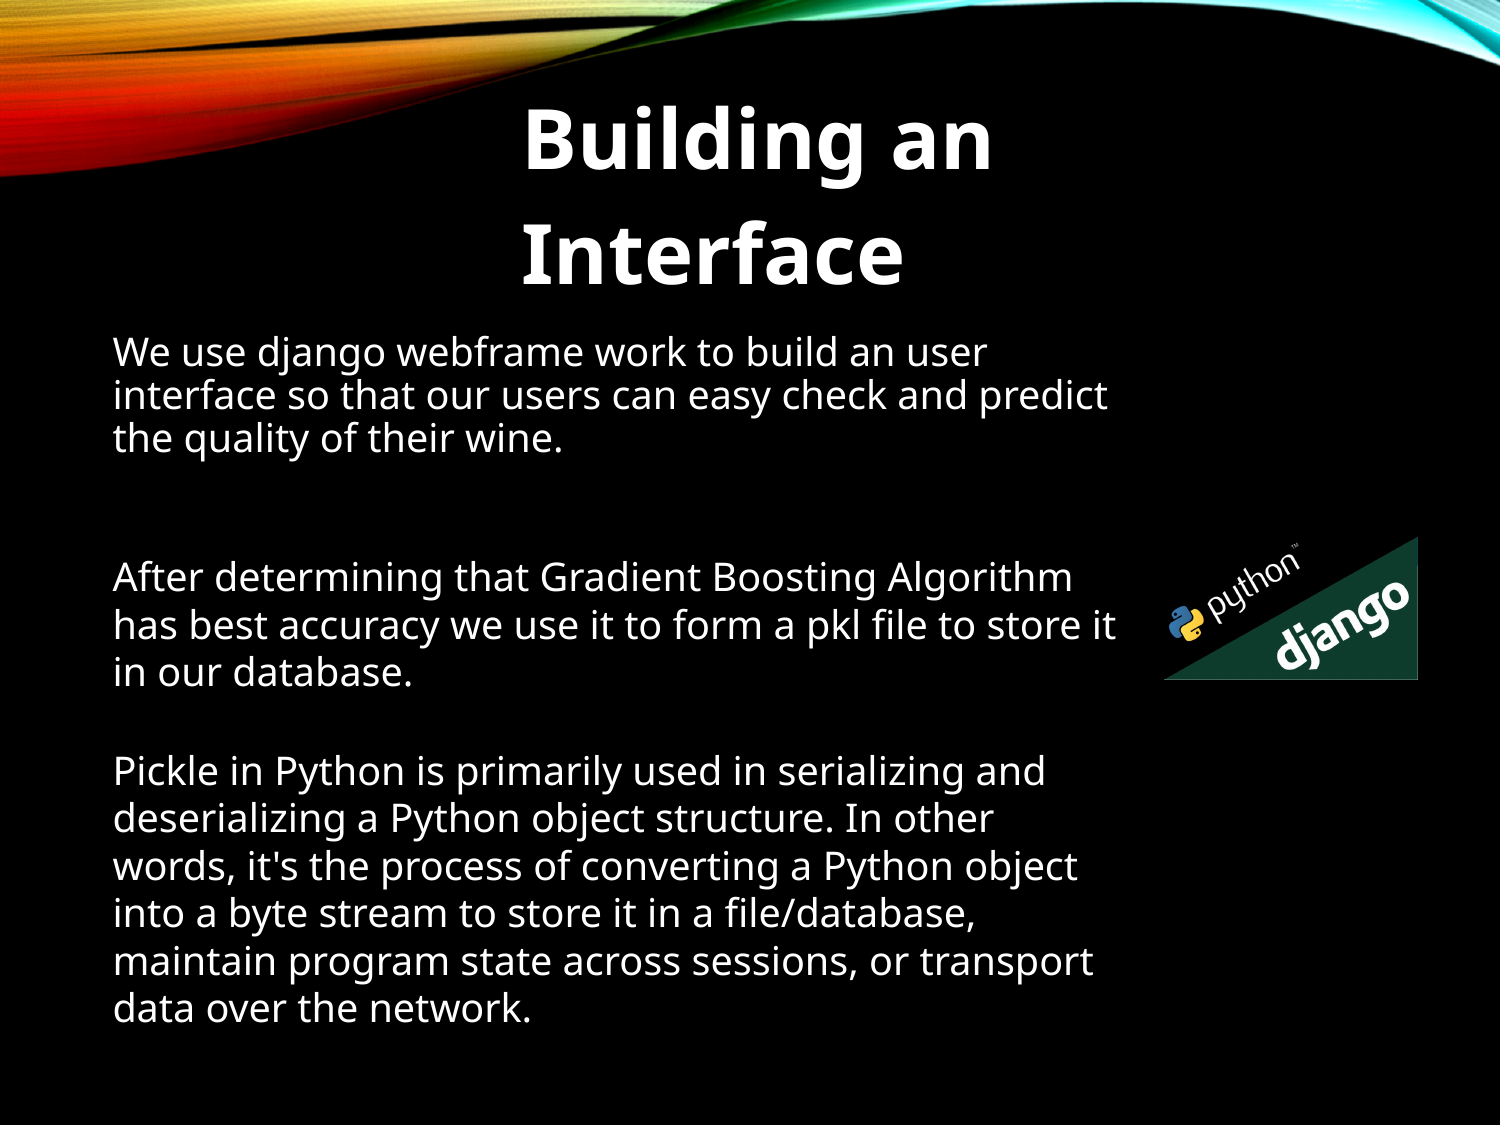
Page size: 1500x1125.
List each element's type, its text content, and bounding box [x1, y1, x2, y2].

text_box Pickle in Python is primarily used in serializing and deserializing a Python object structure. In other words, it's the process of converting a Python object into a byte stream to store it in a file/database, maintain program state across sessions, or transport data over the network. [97, 730, 1129, 848]
text_box After determining that Gradient Boosting Algorithm has best accuracy we use it to form a pkl file to store it in our database. [97, 537, 1165, 750]
list We use django webframe work to build an user interface so that our users can easy check and predict the quality of their wine. [97, 325, 1165, 537]
picture [1163, 536, 1418, 680]
picture [0, 0, 1500, 178]
title Building an Interface [356, 125, 1403, 338]
